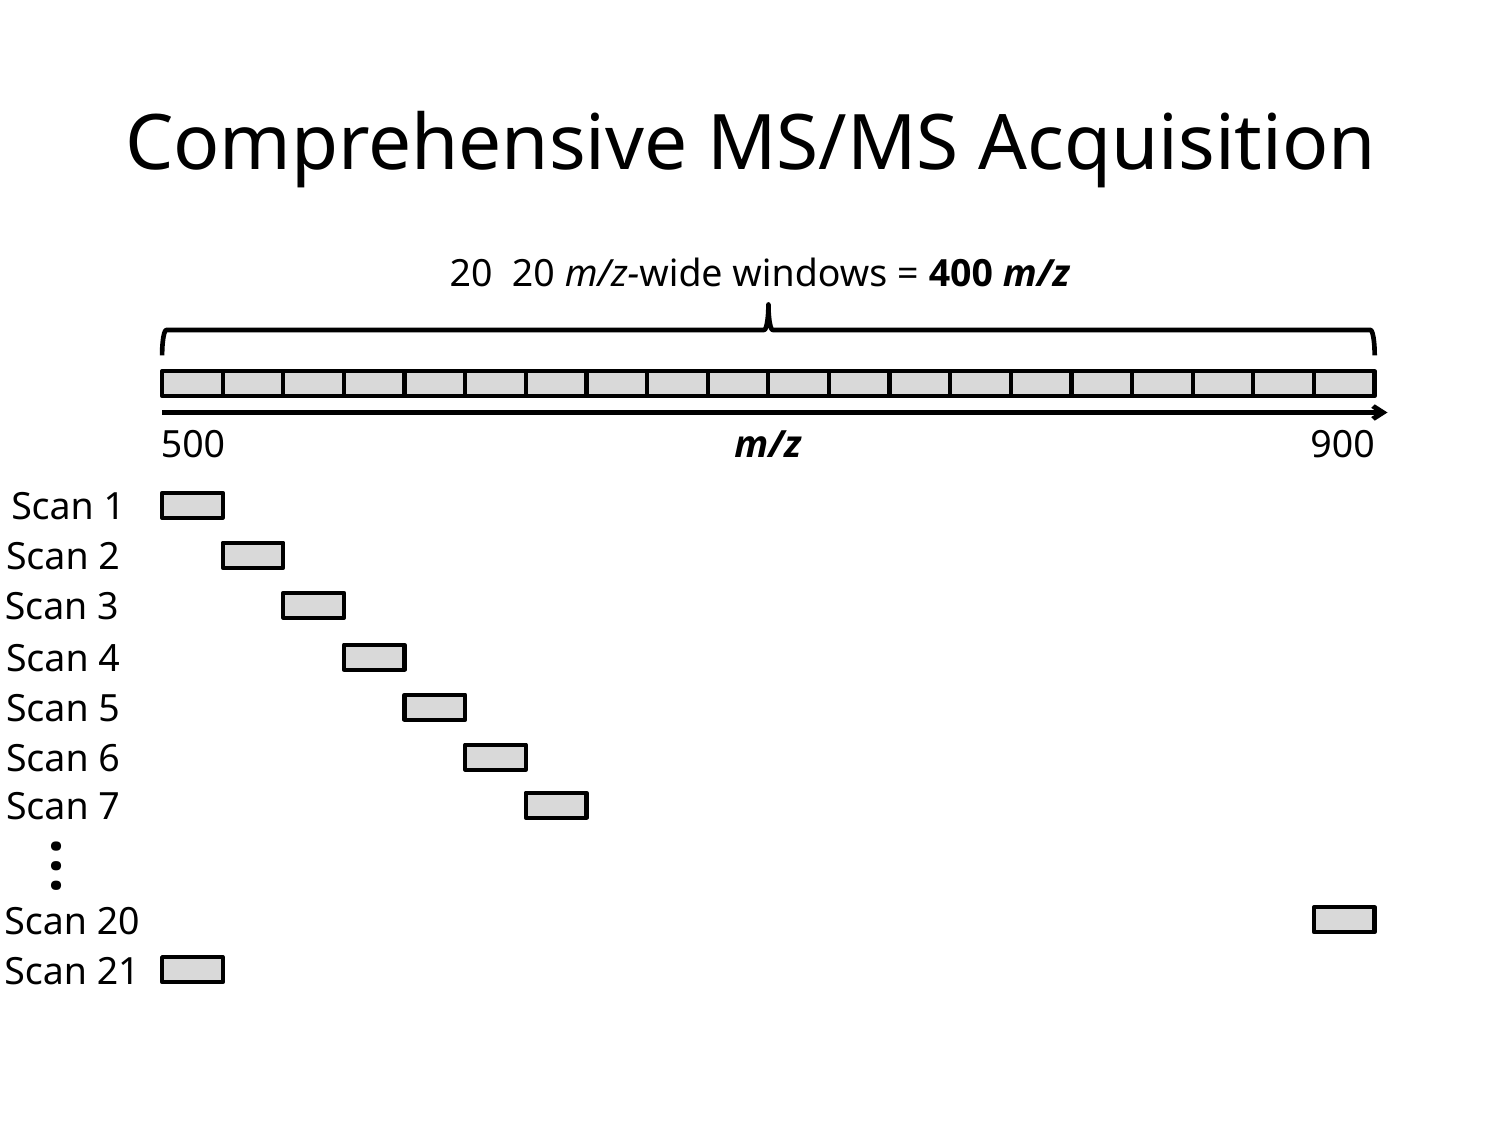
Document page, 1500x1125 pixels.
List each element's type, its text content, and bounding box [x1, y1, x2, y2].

text_box … [30, 821, 136, 911]
text_box Scan 5 [0, 676, 135, 726]
text_box 20 20 m/z-wide windows = 400 m/z [434, 241, 1102, 301]
text_box Scan 6 [0, 726, 135, 774]
text_box Scan 2 [0, 524, 135, 585]
text_box [766, 369, 827, 398]
text_box m/z [719, 421, 817, 473]
text_box [463, 743, 528, 772]
text_box [524, 369, 584, 398]
text_box [221, 541, 285, 570]
text_box [281, 591, 346, 620]
title Comprehensive MS/MS Acquisition [61, 45, 1441, 233]
text_box [160, 369, 221, 398]
text_box [706, 369, 766, 398]
text_box [888, 369, 948, 398]
text_box 900 [1295, 412, 1390, 473]
text_box [463, 369, 524, 398]
text_box [160, 491, 225, 520]
text_box Scan 3 [0, 574, 134, 626]
text_box [1251, 369, 1312, 398]
text_box [402, 693, 467, 722]
text_box [948, 369, 1009, 398]
text_box [1191, 369, 1251, 398]
text_box Scan 21 [0, 939, 155, 1000]
text_box [402, 369, 463, 398]
text_box Scan 4 [0, 626, 135, 676]
text_box [342, 643, 407, 672]
text_box Scan 7 [0, 774, 135, 835]
text_box [1312, 369, 1377, 398]
text_box [584, 369, 645, 398]
text_box [1069, 369, 1130, 398]
text_box [1009, 369, 1069, 398]
text_box [1130, 369, 1191, 398]
text_box [524, 791, 589, 820]
text_box [281, 369, 342, 398]
text_box [827, 369, 888, 398]
text_box Scan 1 [0, 474, 140, 535]
text_box 500 [146, 412, 241, 473]
text_box [342, 369, 402, 398]
text_box [645, 369, 706, 398]
text_box [160, 955, 225, 984]
text_box [221, 369, 281, 398]
text_box [161, 303, 1376, 356]
text_box [1312, 905, 1377, 934]
text_box Scan 20 [0, 889, 155, 939]
